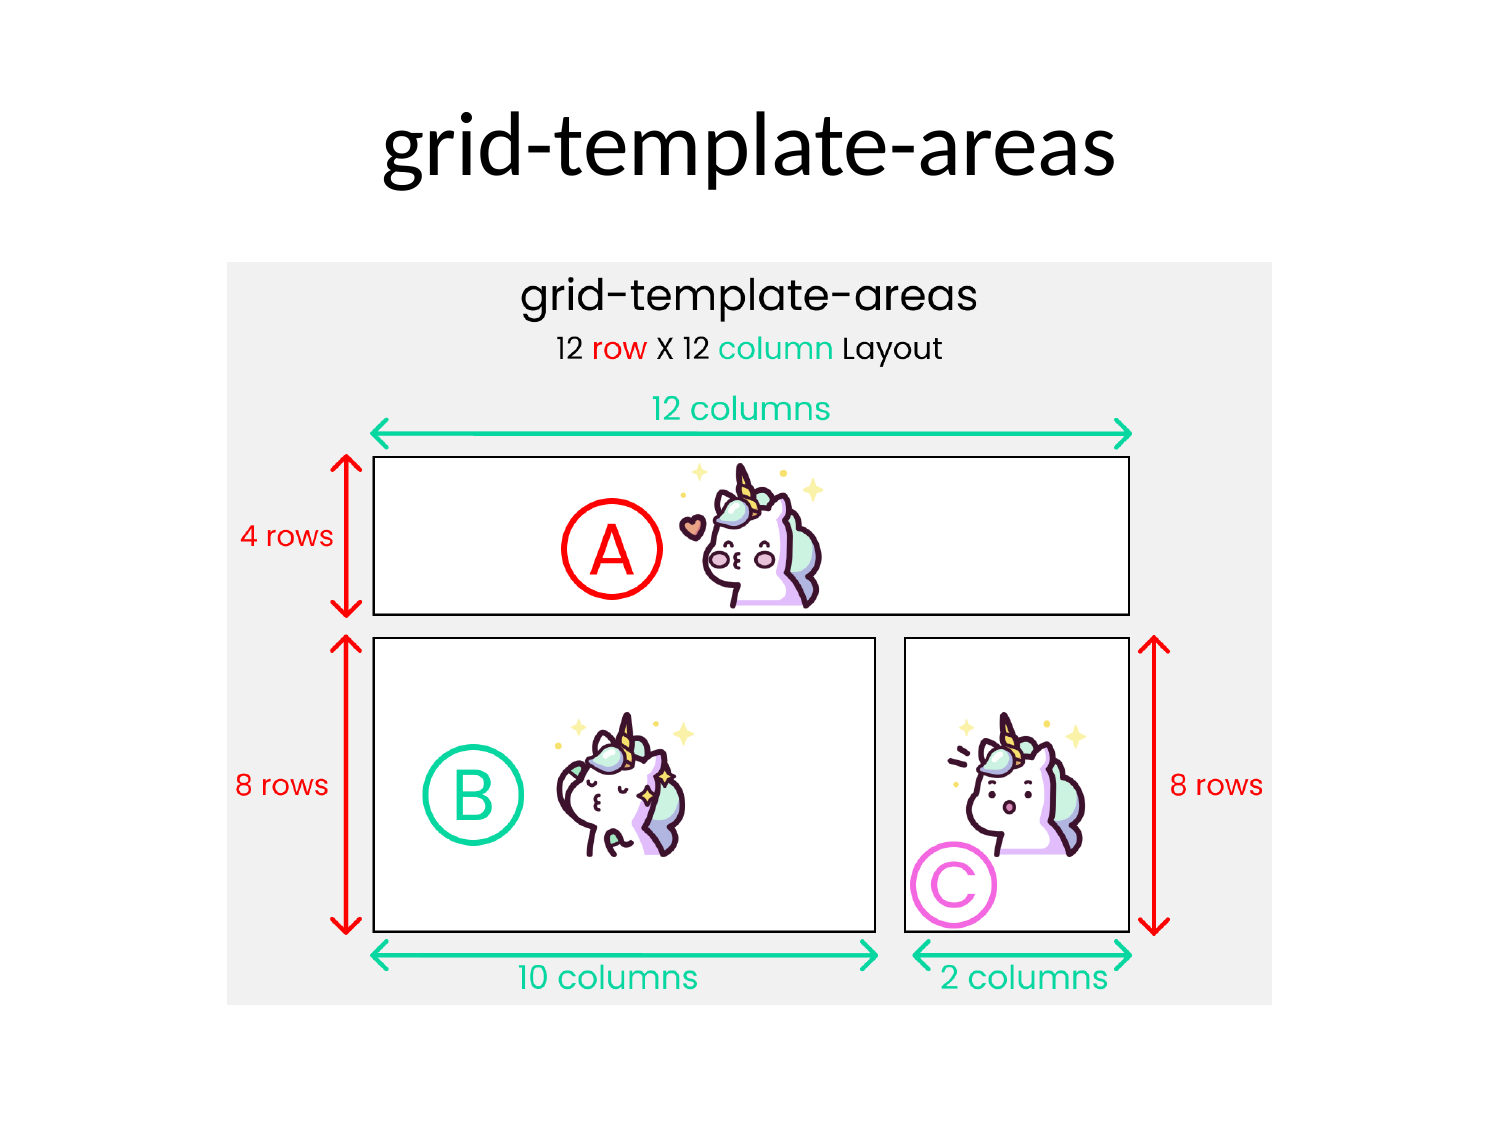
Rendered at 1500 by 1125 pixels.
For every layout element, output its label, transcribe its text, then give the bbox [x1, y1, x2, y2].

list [227, 262, 1273, 1006]
title grid-template-areas [75, 45, 1425, 233]
